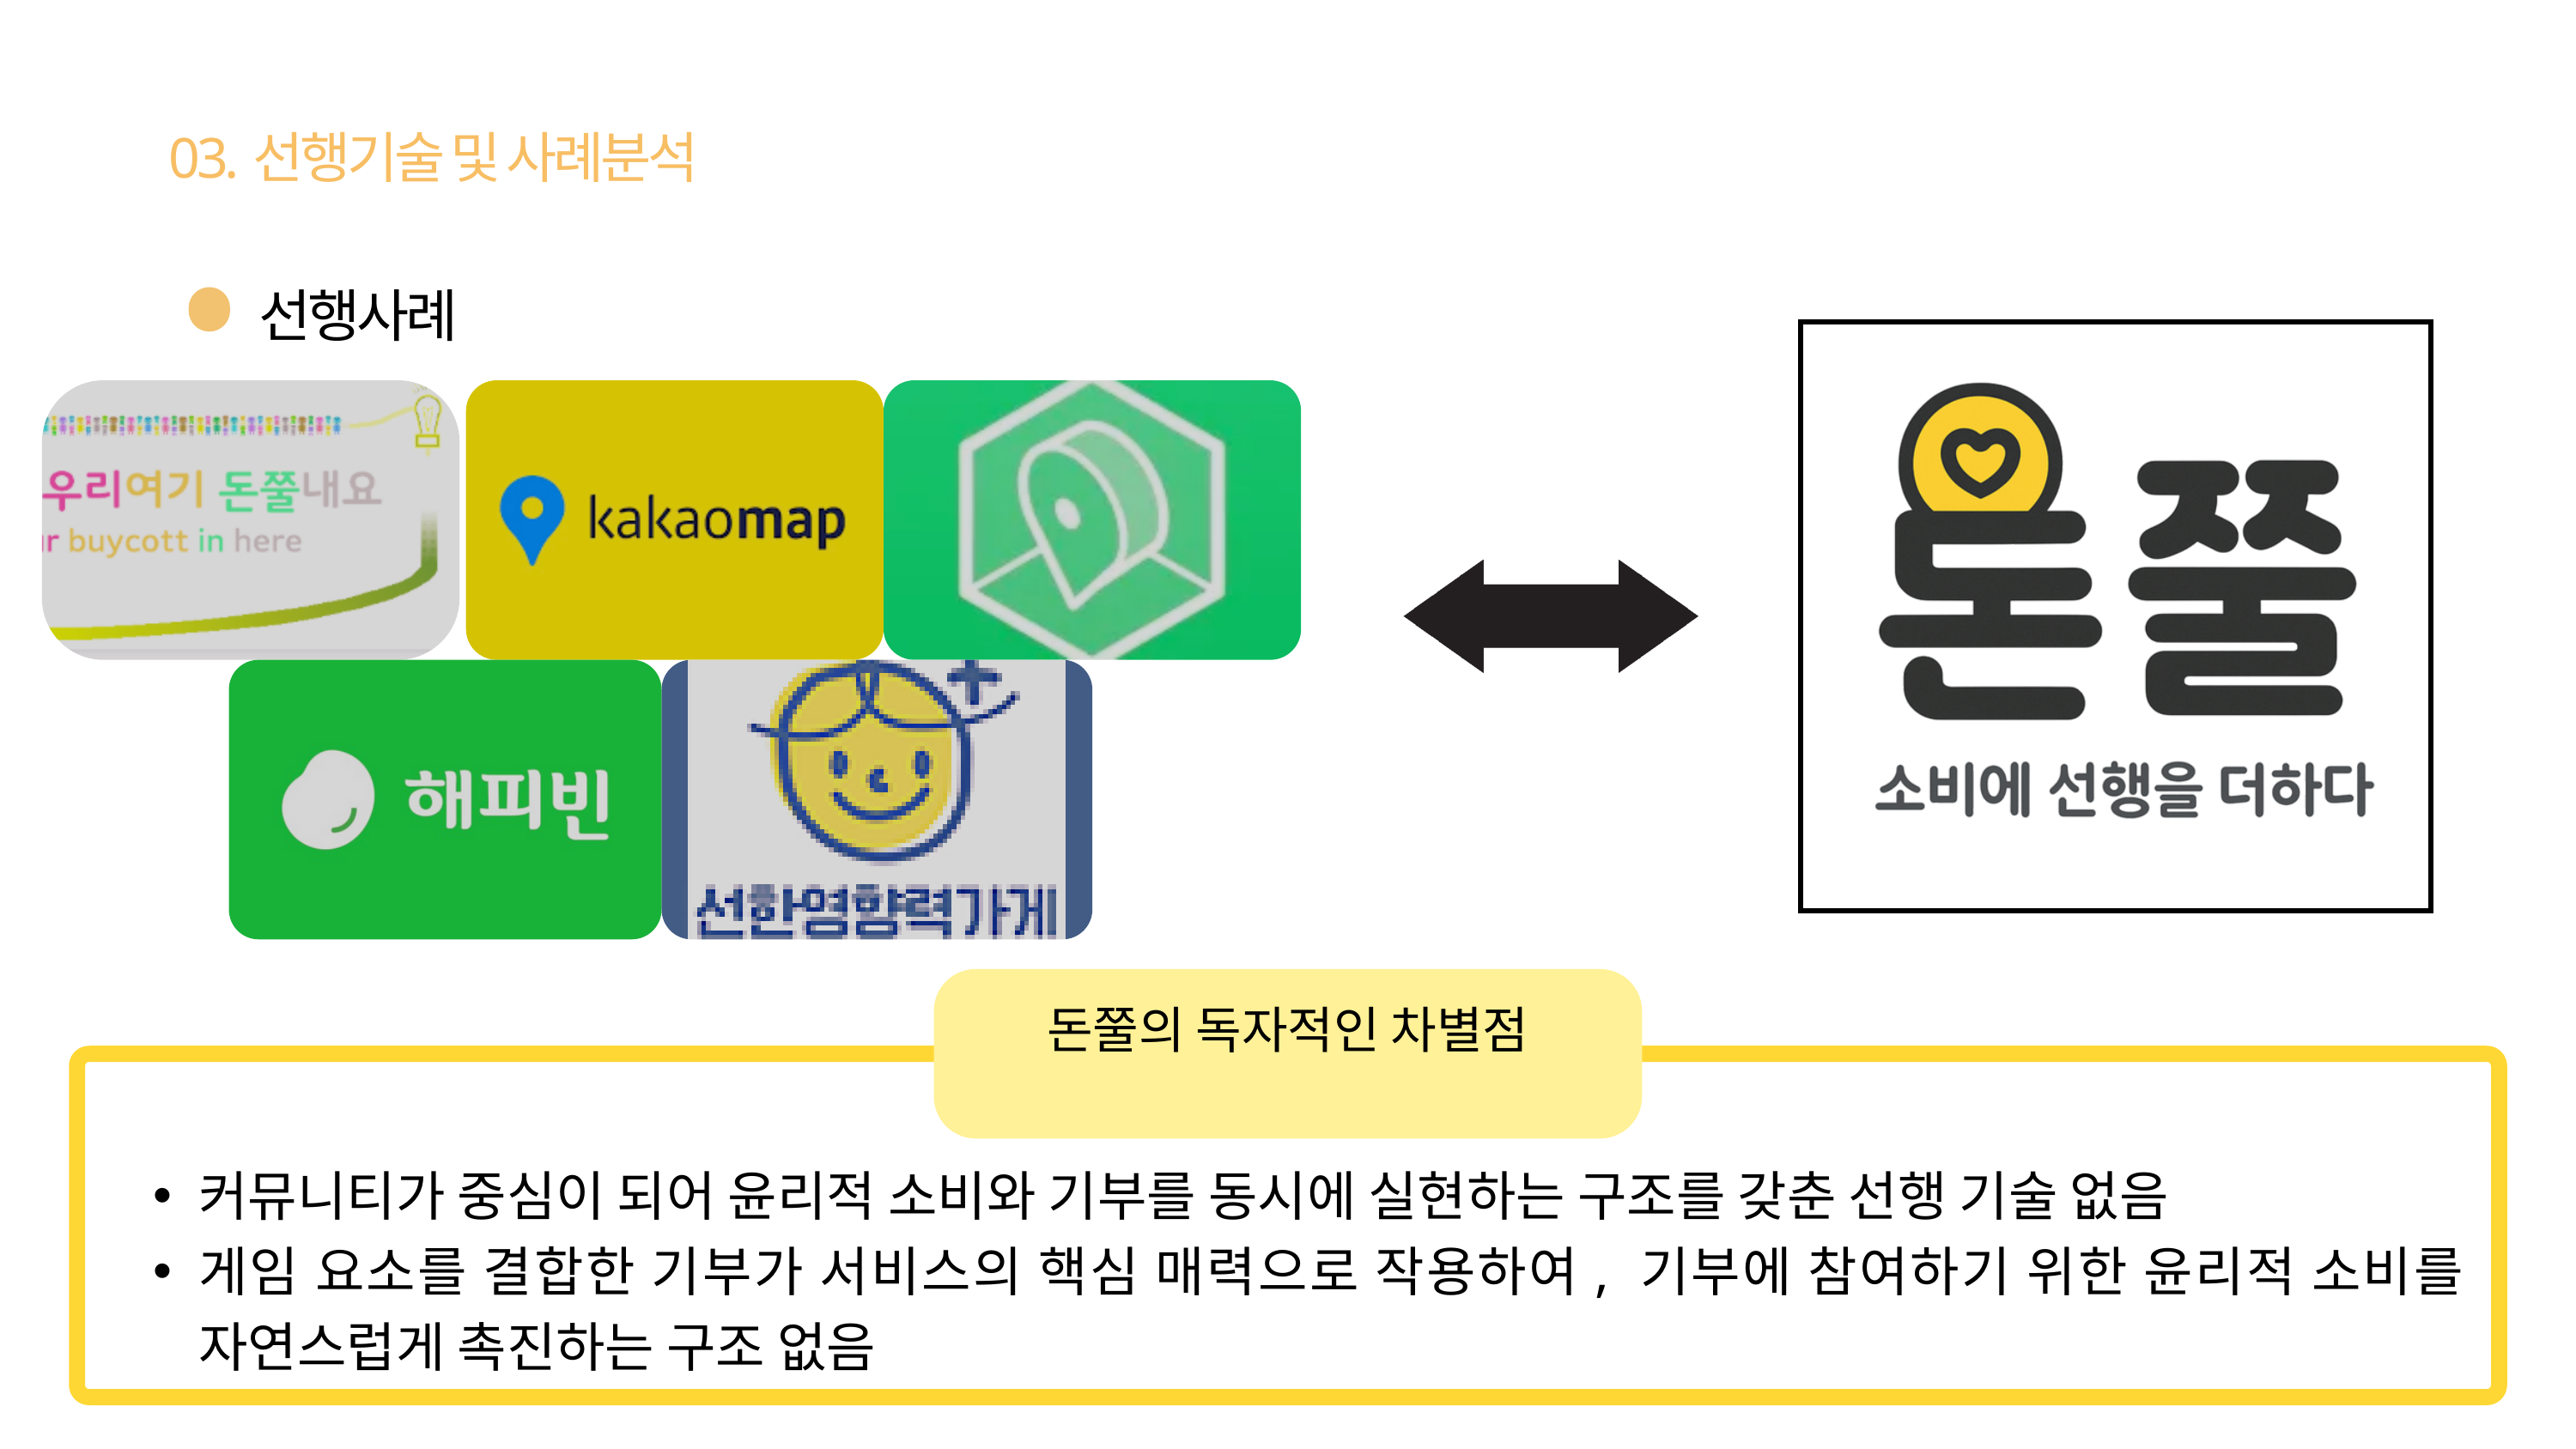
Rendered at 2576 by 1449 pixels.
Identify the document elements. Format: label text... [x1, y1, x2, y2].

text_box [228, 659, 662, 940]
text_box 03.선행기술 및 사례분석 [168, 112, 711, 190]
text_box [1403, 560, 1699, 673]
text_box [883, 379, 1302, 660]
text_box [662, 659, 1093, 940]
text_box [933, 968, 1643, 1139]
text_box [1800, 321, 2432, 911]
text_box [41, 379, 460, 660]
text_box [188, 275, 556, 344]
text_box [76, 1053, 2500, 1397]
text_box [465, 379, 882, 658]
